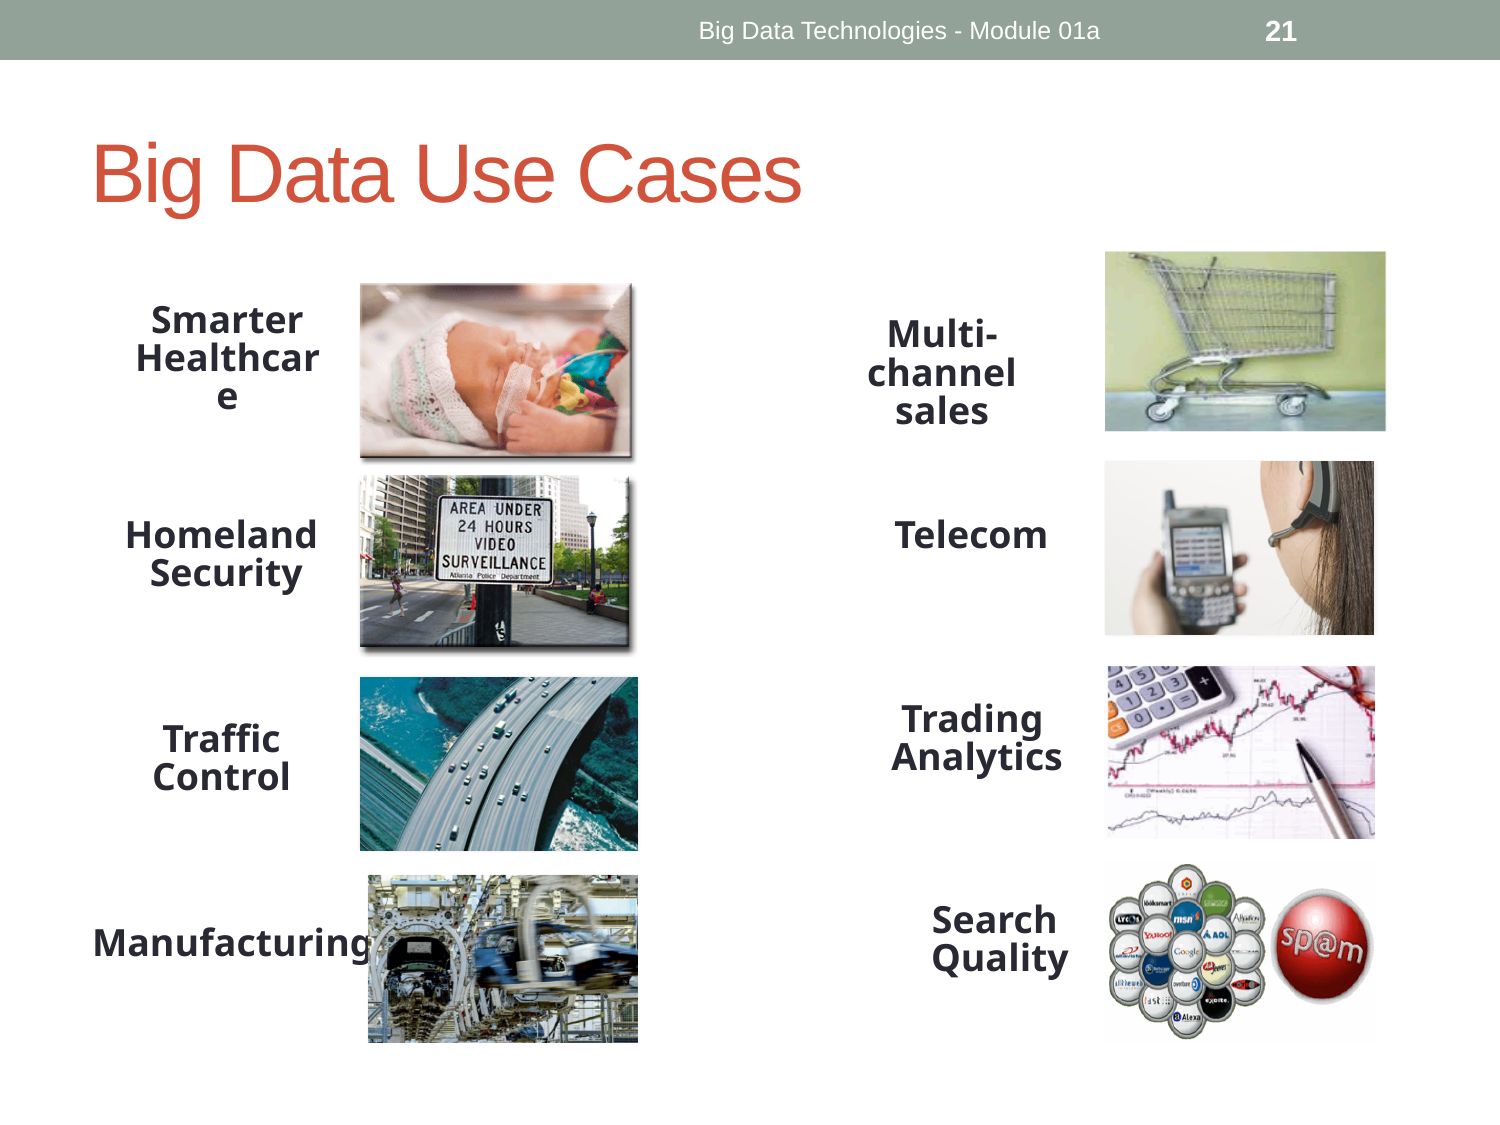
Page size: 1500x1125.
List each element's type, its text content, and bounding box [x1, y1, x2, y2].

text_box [74, 249, 1388, 1088]
slide_number 21 [1250, 3, 1425, 57]
footer Big Data Technologies - Module 01a [562, 3, 1238, 57]
title Big Data Use Cases [75, 87, 1425, 250]
